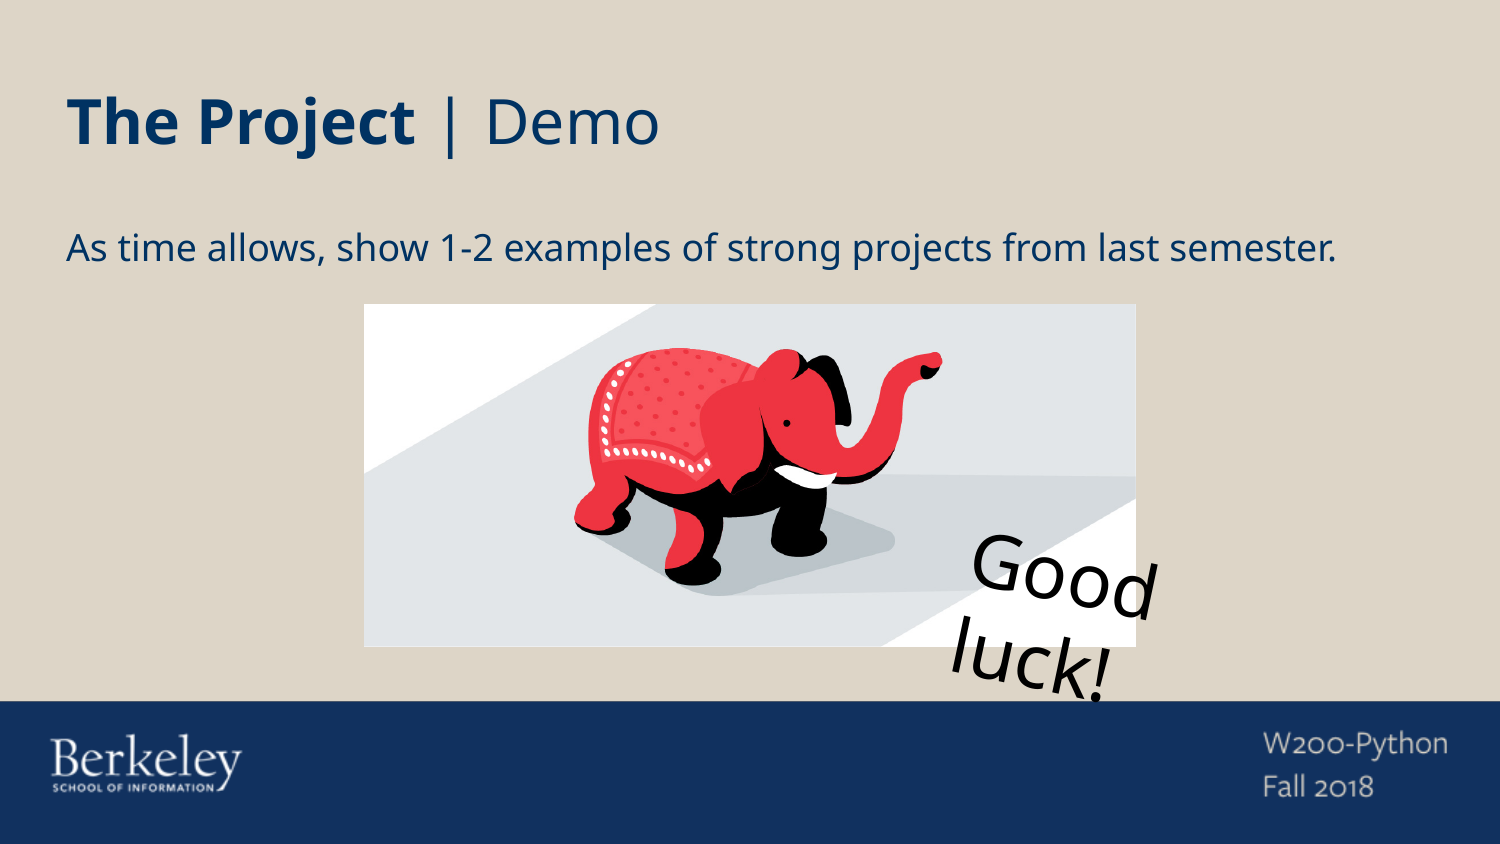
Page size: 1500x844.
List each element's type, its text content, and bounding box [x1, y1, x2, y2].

text_box Good luck! [927, 535, 1258, 751]
title The Project | Demo [51, 67, 1449, 167]
picture [0, 700, 1500, 844]
picture [363, 303, 1136, 648]
list As time allows, show 1-2 examples of strong projects from last semester. [51, 201, 1449, 750]
